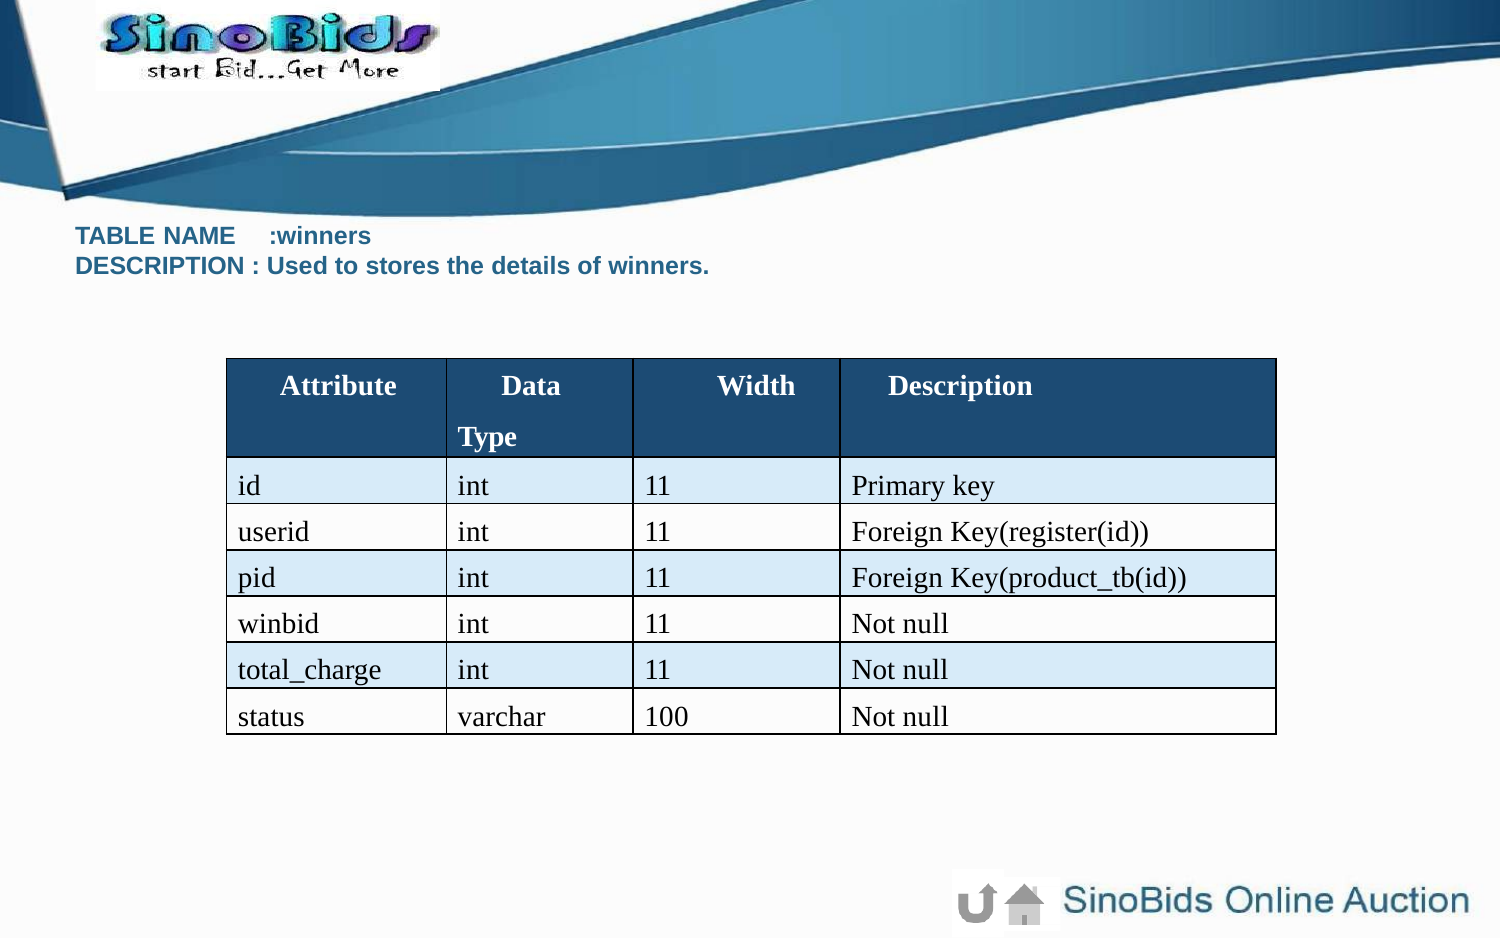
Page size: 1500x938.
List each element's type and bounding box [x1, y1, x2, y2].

text_box [0, 0, 1500, 938]
text_box [951, 868, 1061, 938]
